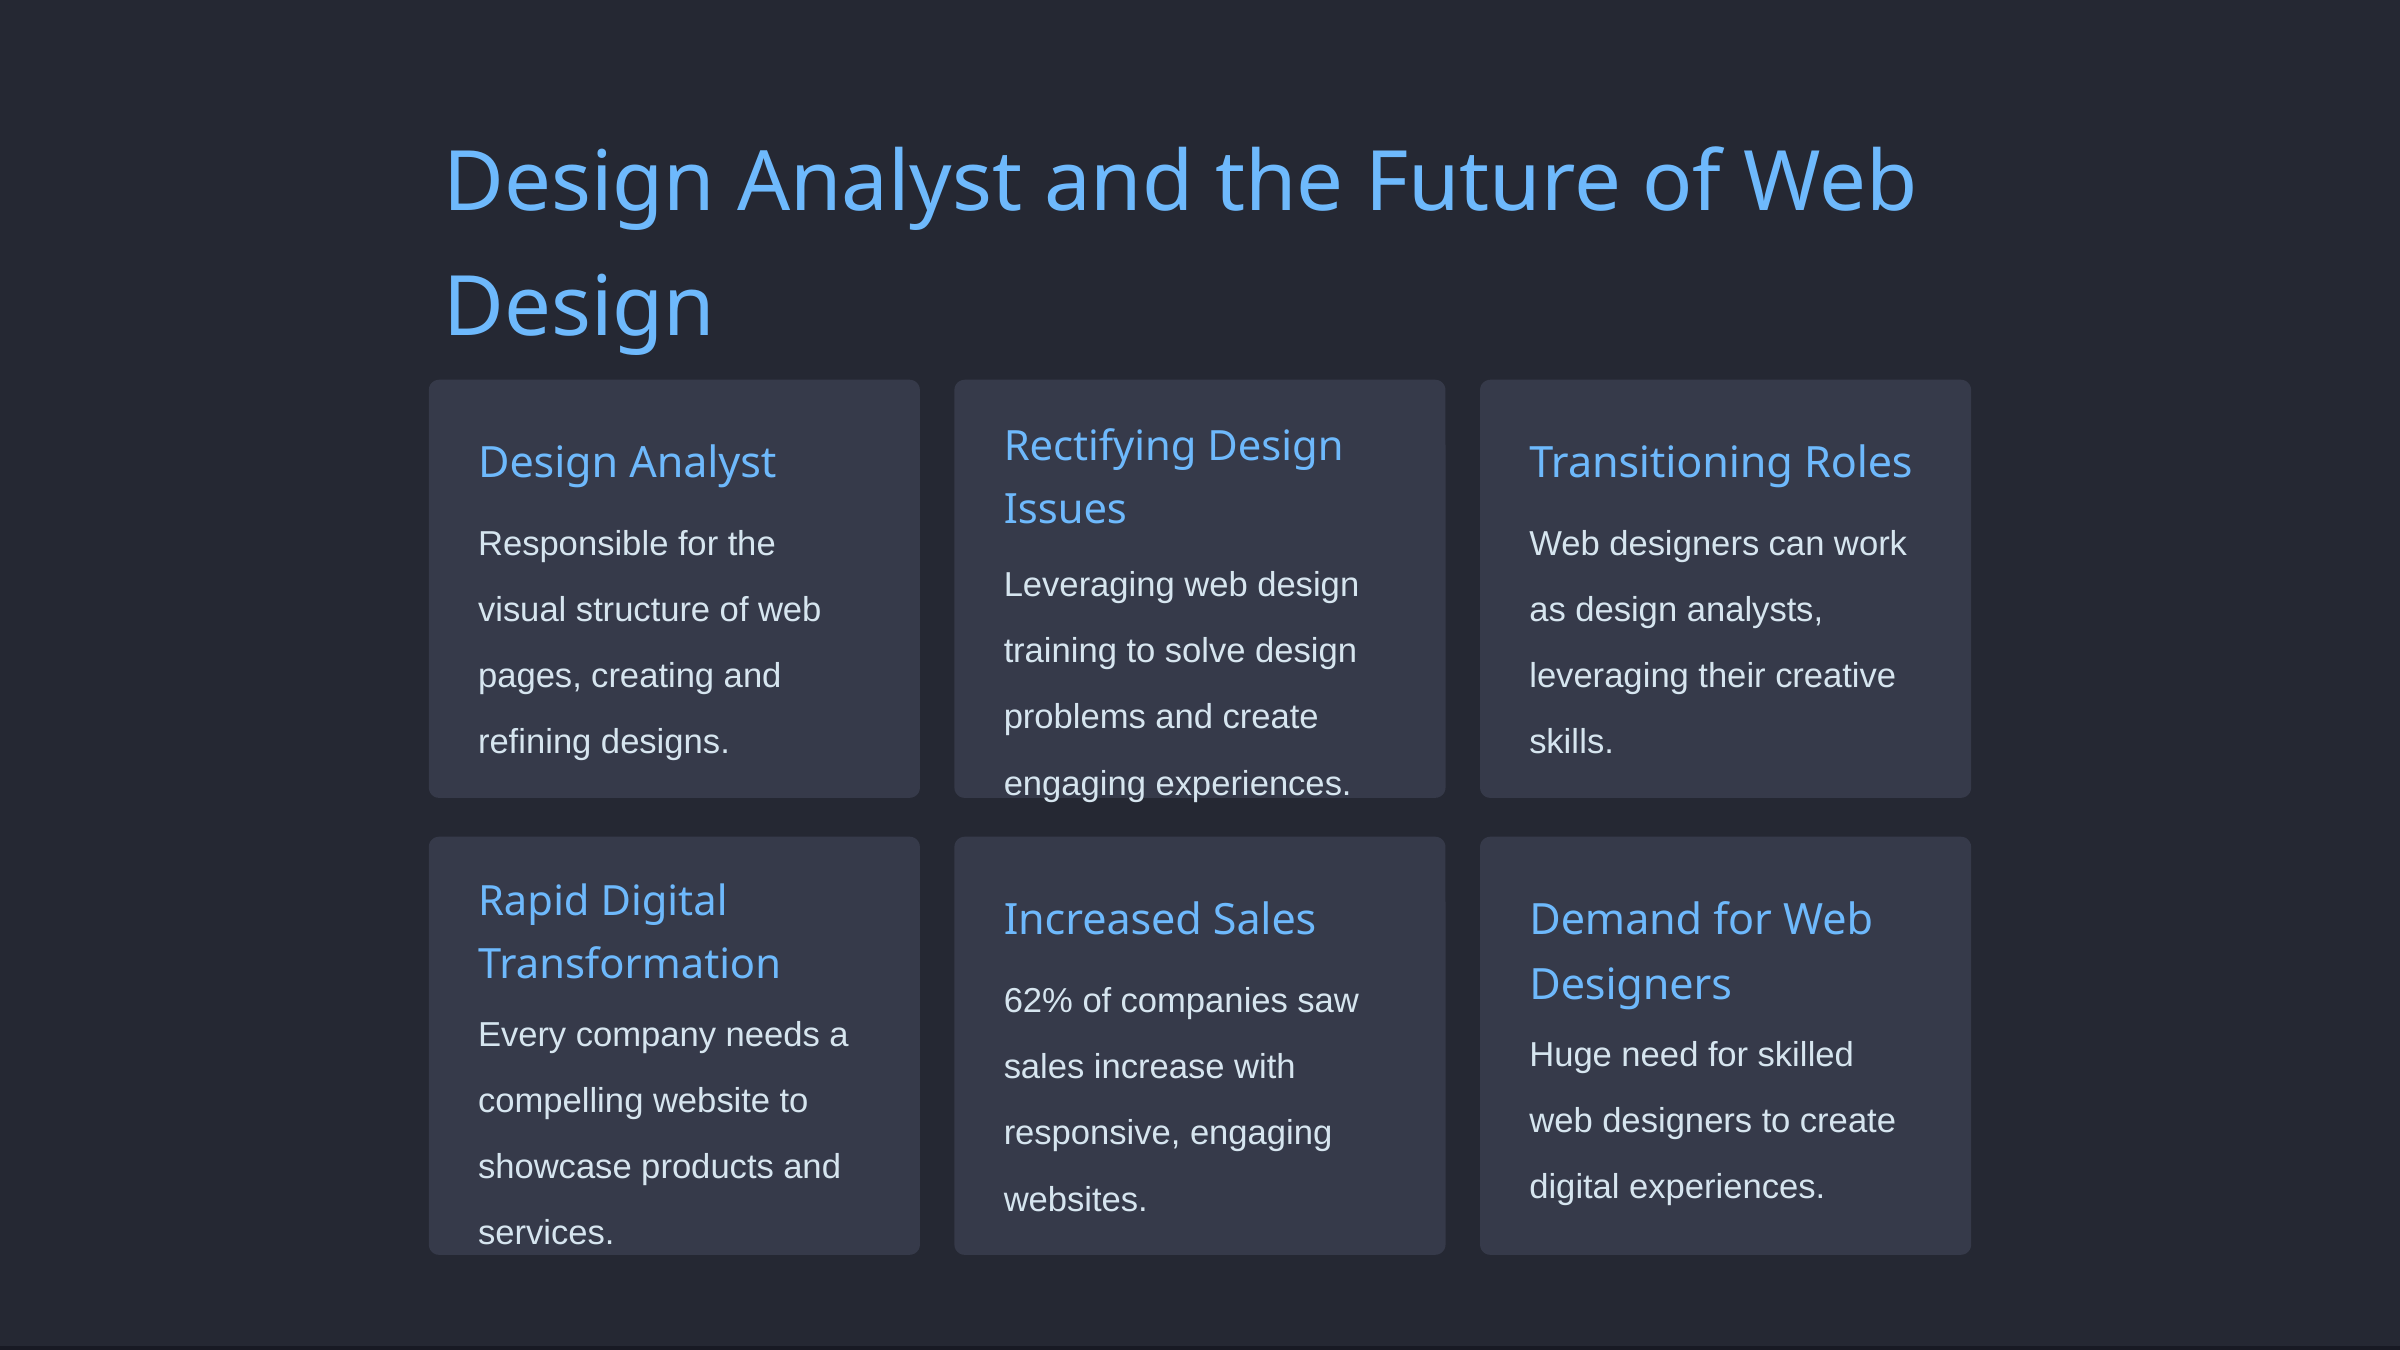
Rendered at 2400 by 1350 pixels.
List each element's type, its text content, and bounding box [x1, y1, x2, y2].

text_box [0, 0, 2400, 1346]
text_box Every company needs a compelling website to showcase products and services. [463, 979, 886, 1201]
text_box Web designers can work as design analysts, leveraging their creative skills. [1514, 488, 1937, 655]
text_box Responsible for the visual structure of web pages, creating and refining designs. [463, 488, 886, 710]
text_box 62% of companies saw sales increase with responsive, engaging websites. [988, 945, 1411, 1112]
text_box [428, 836, 920, 1255]
text_box Design Analyst [463, 414, 886, 469]
text_box [0, 1346, 2400, 1350]
text_box [1480, 836, 1972, 1255]
text_box Increased Sales [988, 871, 1411, 926]
text_box [1480, 379, 1972, 798]
text_box [954, 379, 1446, 798]
text_box Rectifying Design Issues [988, 399, 1411, 522]
text_box Huge need for skilled web designers to create digital experiences. [1514, 999, 1937, 1166]
text_box [428, 379, 920, 798]
text_box Leveraging web design training to solve design problems and create engaging experiences. [988, 529, 1411, 751]
text_box [954, 836, 1446, 1255]
text_box Transitioning Roles [1514, 414, 1937, 469]
text_box Design Analyst and the Future of Web Design [428, 95, 1972, 311]
text_box Rapid Digital Transformation [463, 854, 886, 962]
text_box Demand for Web Designers [1514, 871, 1937, 979]
